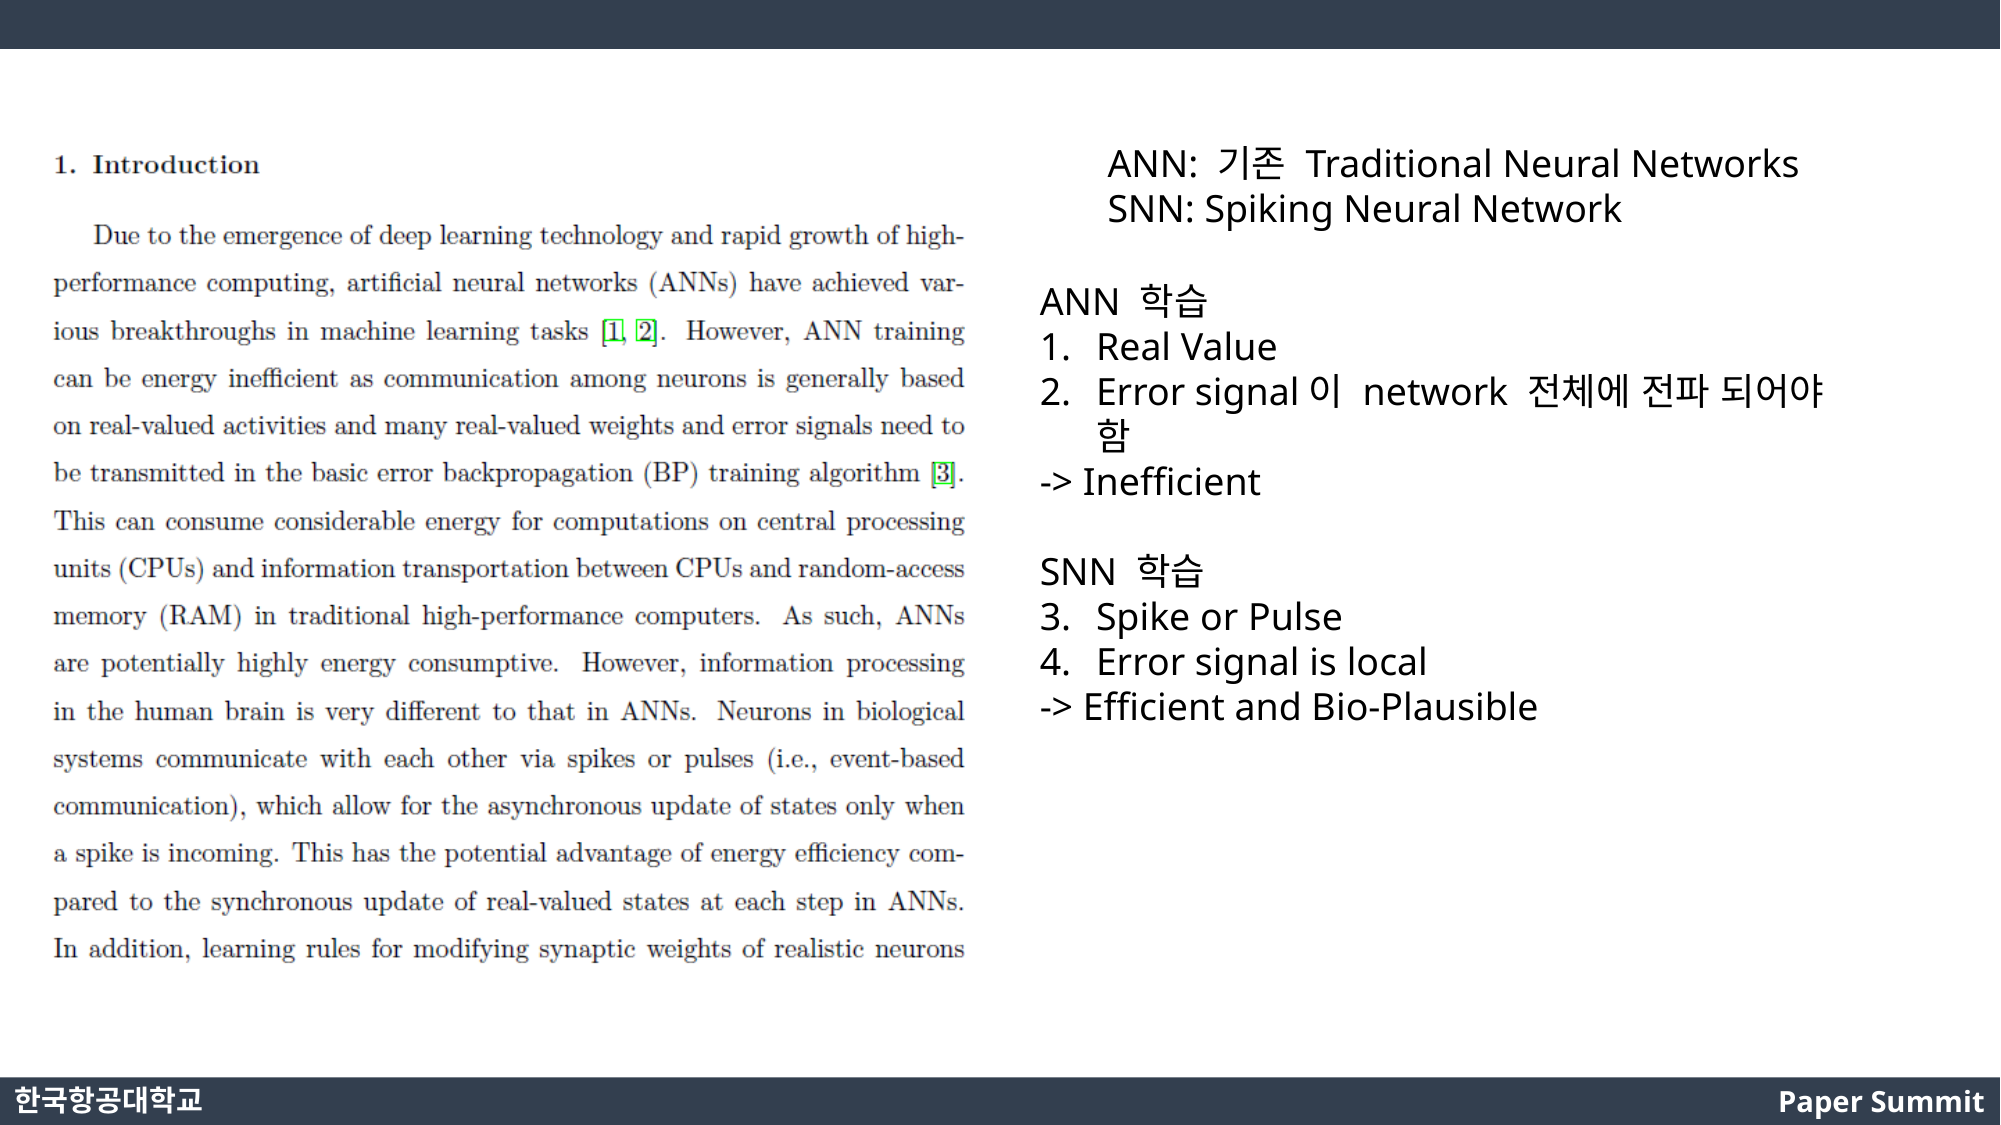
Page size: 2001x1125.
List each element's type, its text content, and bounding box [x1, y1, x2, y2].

text_box ANN: 기존 Traditional Neural Networks SNN: Spiking Neural Network [1092, 132, 1815, 238]
text_box ANN 학습 Real Value Error signal이 network 전체에 전파 되어야 함 -> Inefficient SNN 학습 Spike or Pulse Error signal is local -> Efficient and Bio-Plausible [1025, 270, 1883, 736]
picture [31, 132, 1000, 992]
